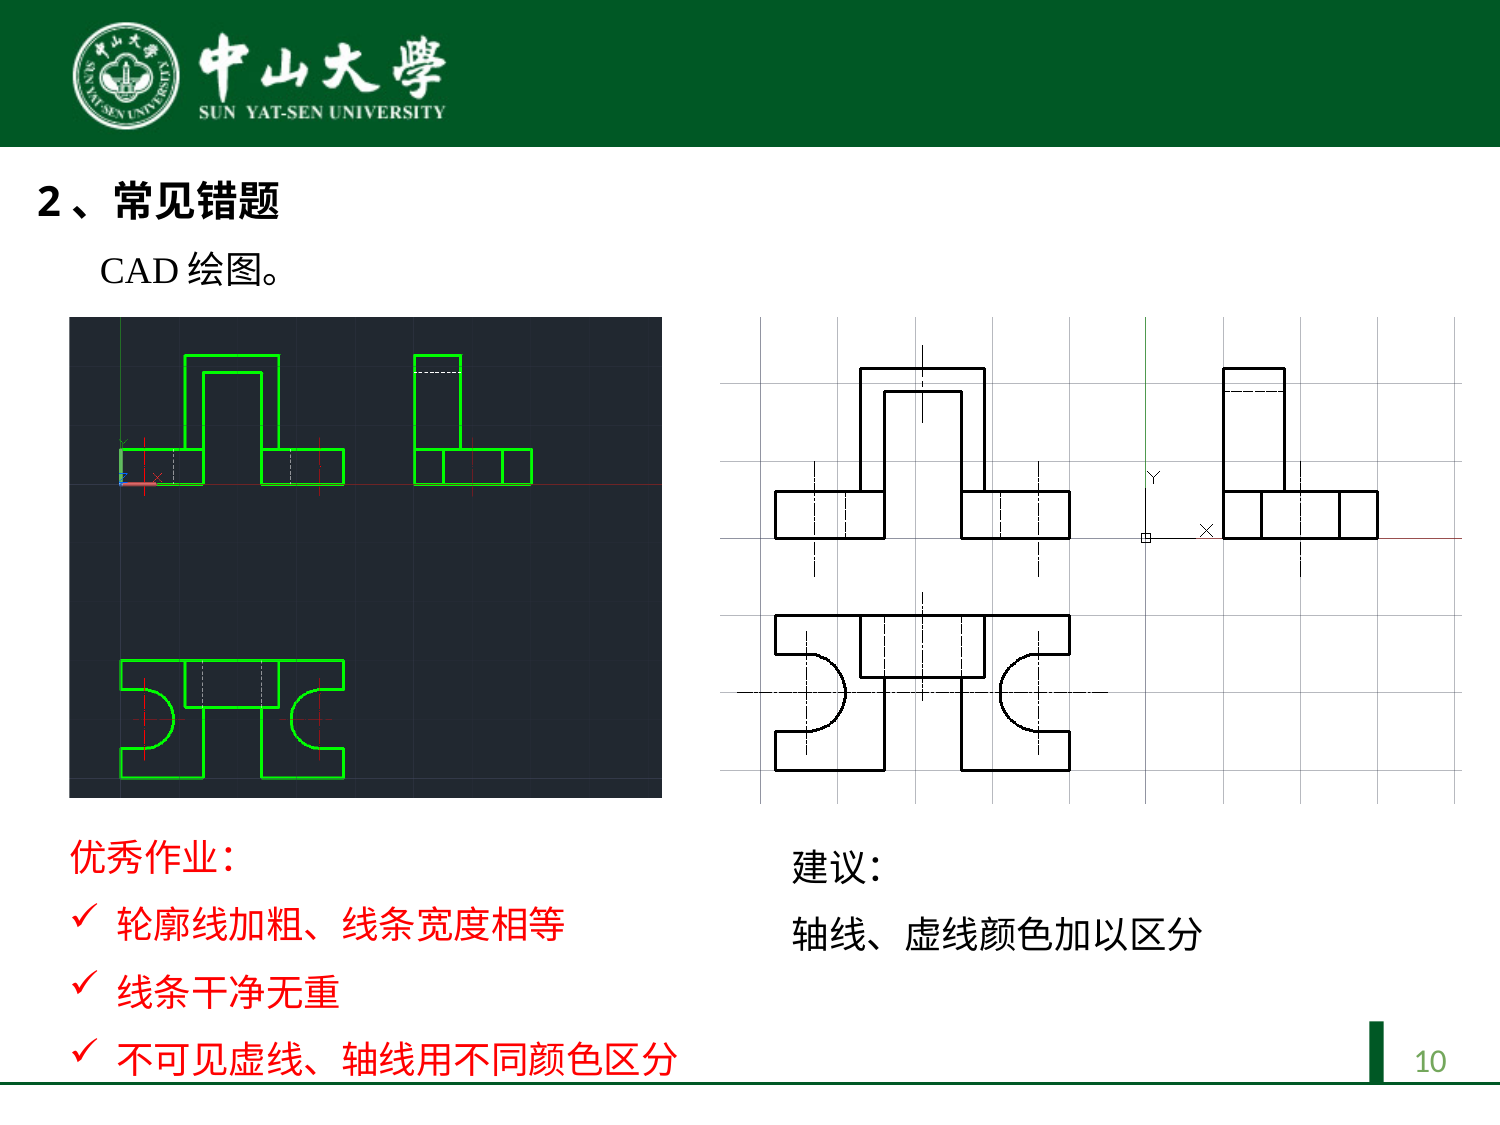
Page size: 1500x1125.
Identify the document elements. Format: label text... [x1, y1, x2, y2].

text_box CAD绘图。 [85, 238, 1415, 299]
text_box 优秀作业： 轮廓线加粗、线条宽度相等 线条干净无重 不可见虚线、轴线用不同颜色区分 [54, 803, 723, 1083]
text_box 建议： 轴线、虚线颜色加以区分 [777, 813, 1492, 964]
text_box [1368, 1020, 1385, 1029]
picture [69, 317, 662, 798]
picture [719, 317, 1462, 804]
picture [45, 0, 465, 147]
slide_number 10 [1124, 1029, 1462, 1083]
text_box [0, 0, 1500, 148]
slide_number 10 [1124, 1084, 1462, 1090]
text_box 优秀作业： 轮廓线加粗、线条宽度相等 线条干净无重 不可见虚线、轴线用不同颜色区分 [54, 1084, 723, 1089]
text_box 2、常见错题 [22, 167, 295, 233]
